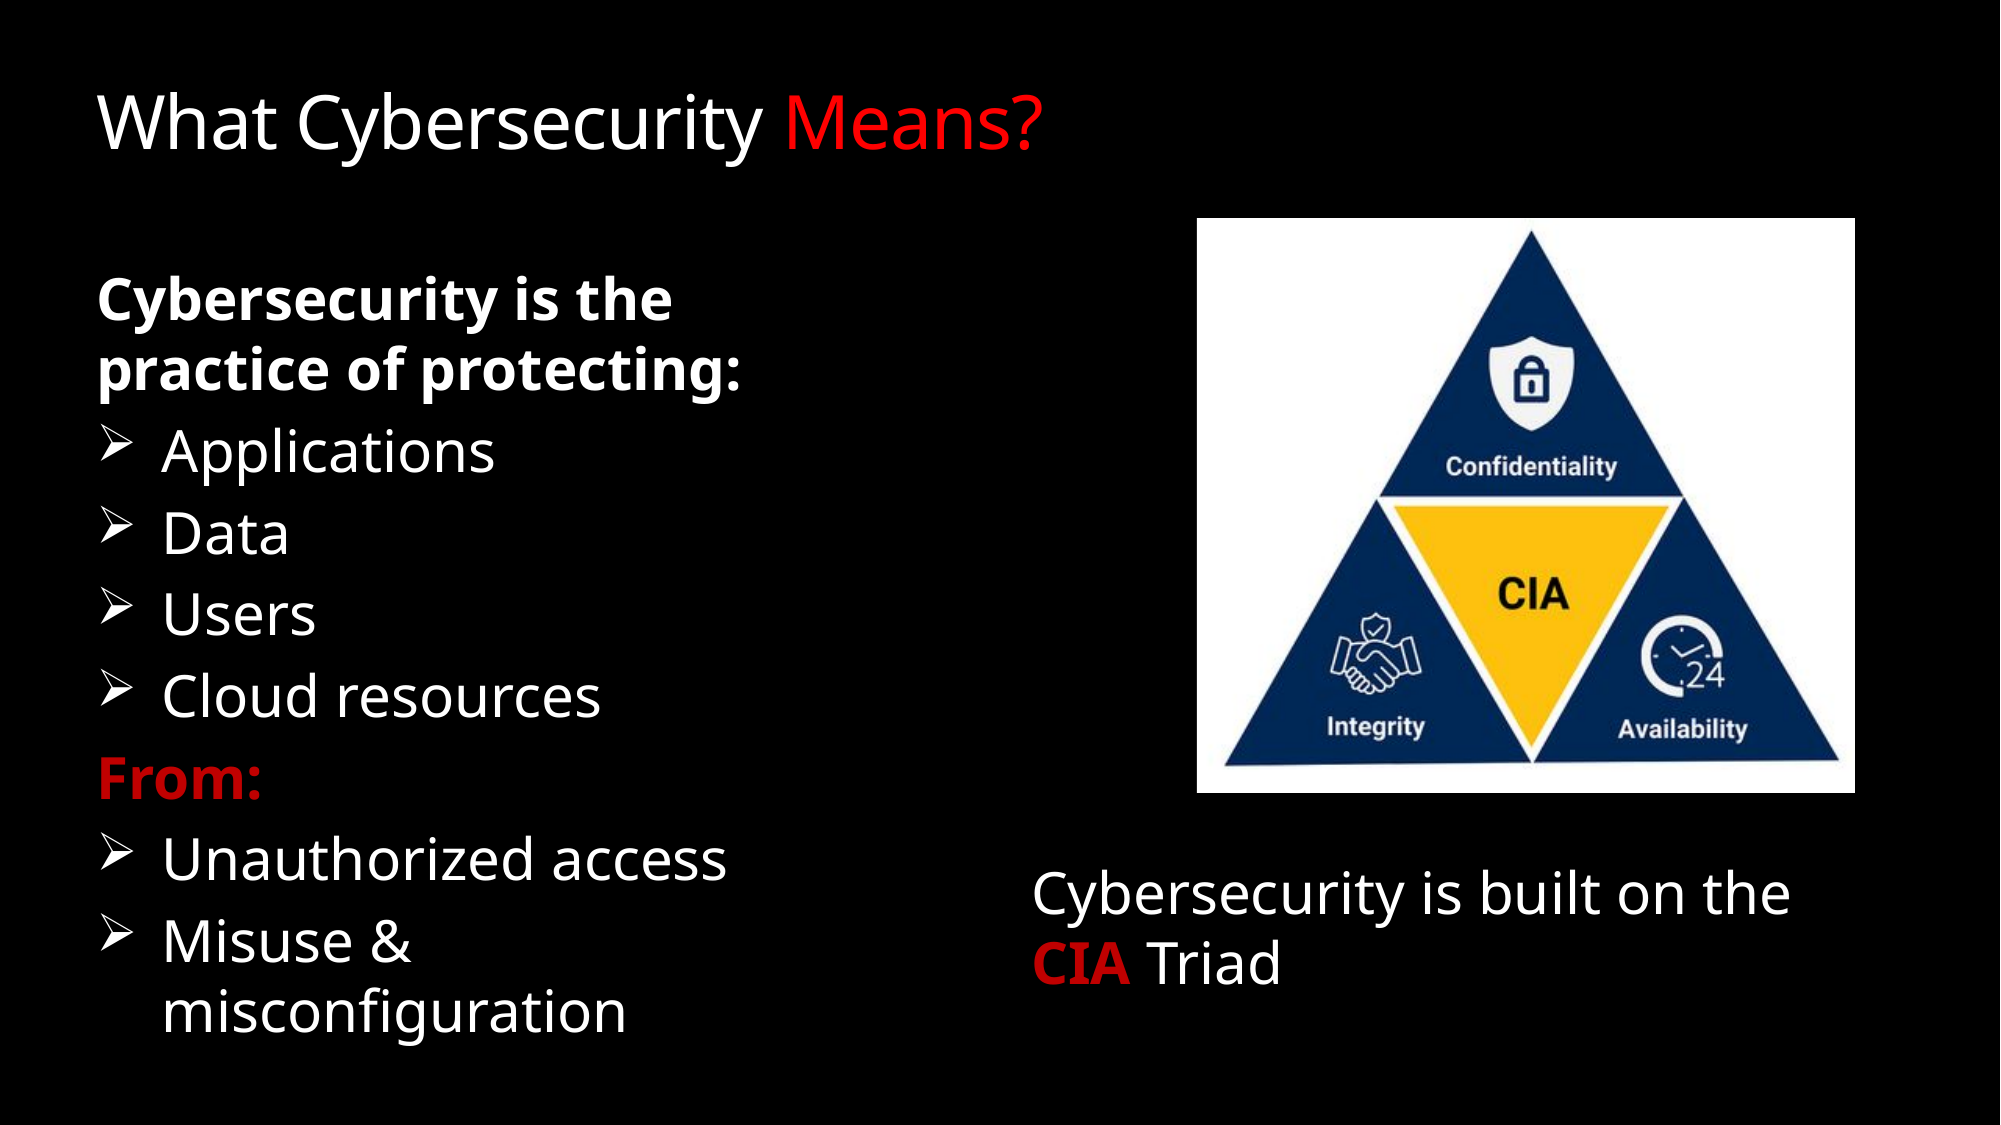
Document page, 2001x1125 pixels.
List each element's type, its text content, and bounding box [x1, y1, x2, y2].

text_box Cybersecurity is built on the CIA Triad [1031, 856, 1855, 997]
picture [1196, 218, 1856, 793]
title What Cybersecurity Means? [96, 75, 1904, 166]
text_box Cybersecurity is the practice of protecting: Applications Data Users Cloud resources From: Unauthorized access Misuse & misconfiguration [96, 262, 888, 1045]
